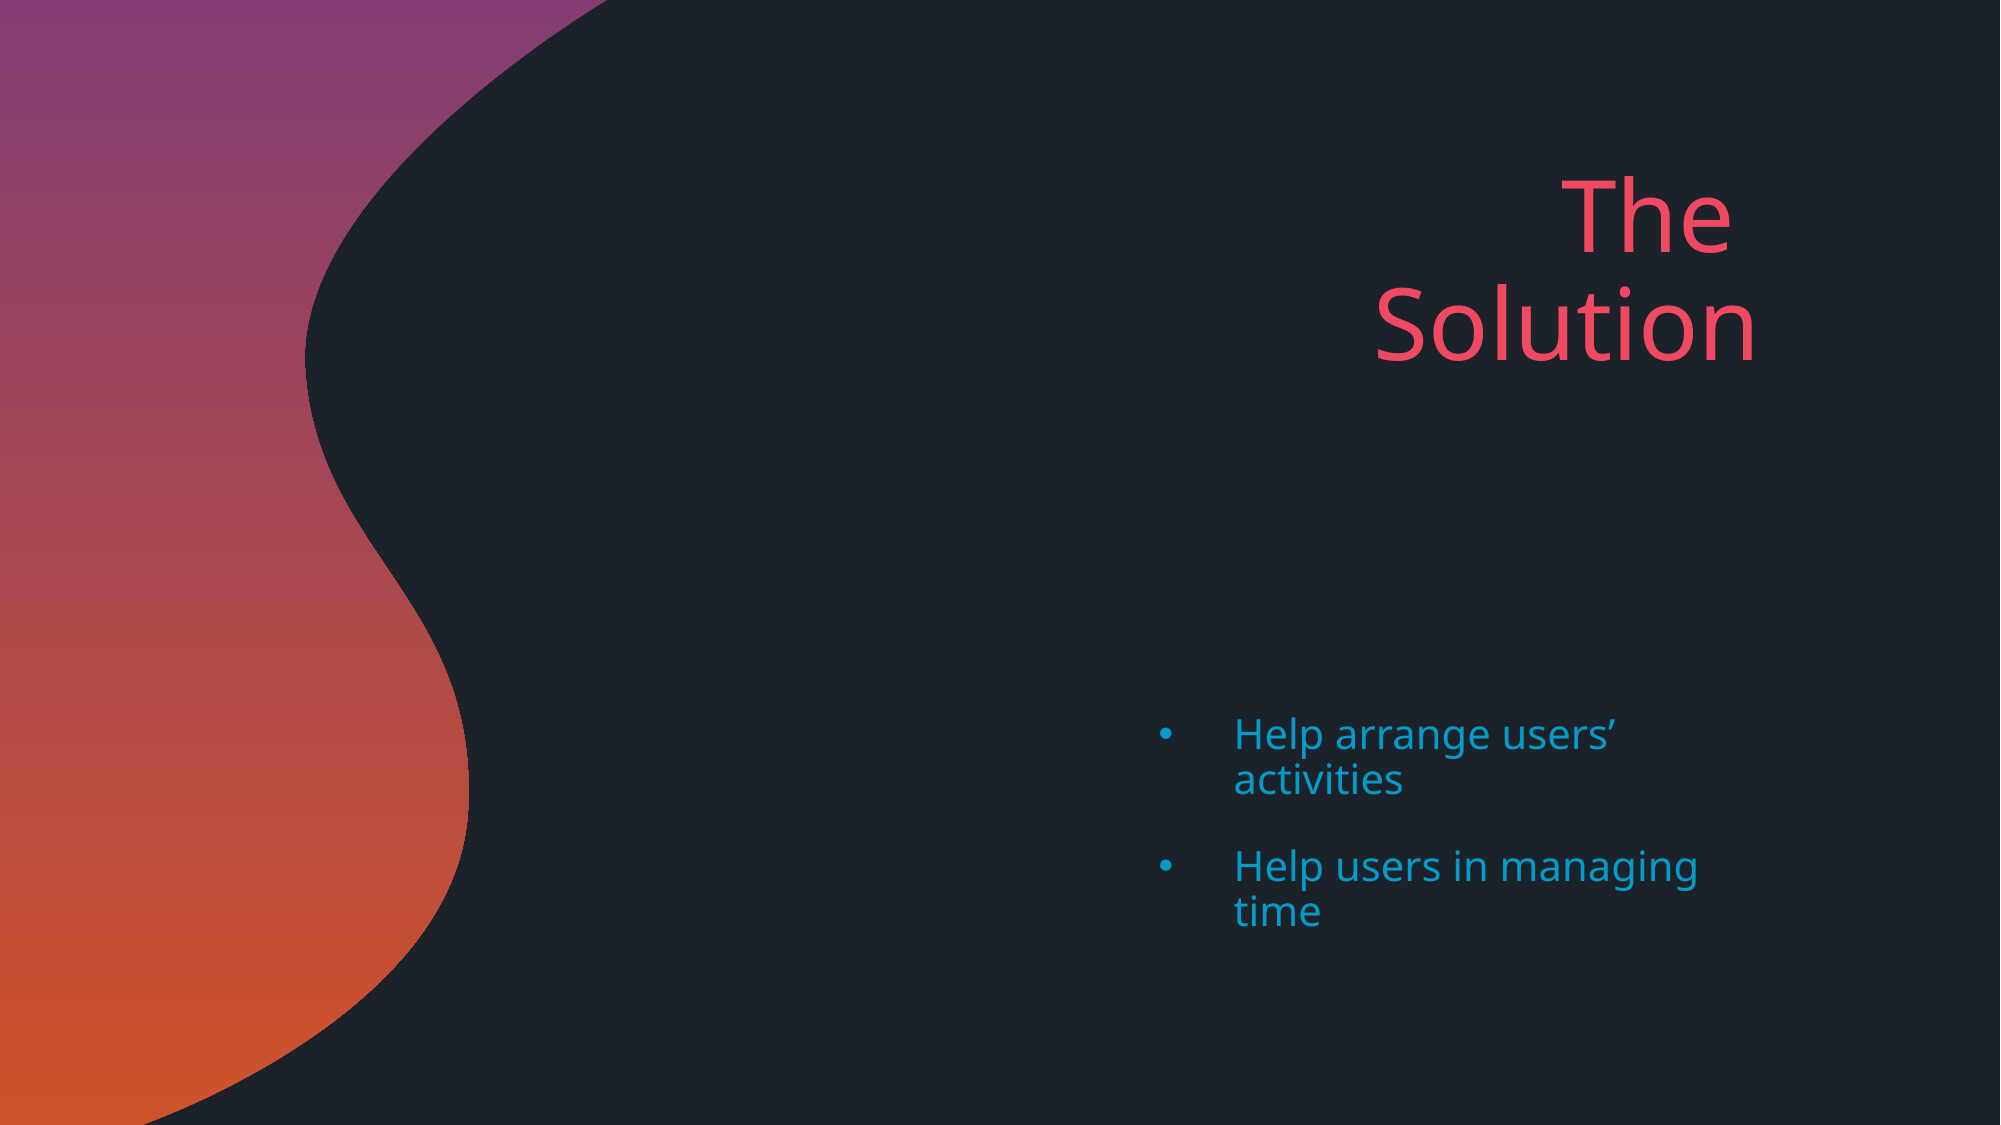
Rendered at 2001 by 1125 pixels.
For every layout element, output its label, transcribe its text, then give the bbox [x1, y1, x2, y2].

text_box The Solution [1143, 158, 1776, 390]
text_box Help arrange users’ activities Help users in managing time [1143, 706, 1776, 969]
